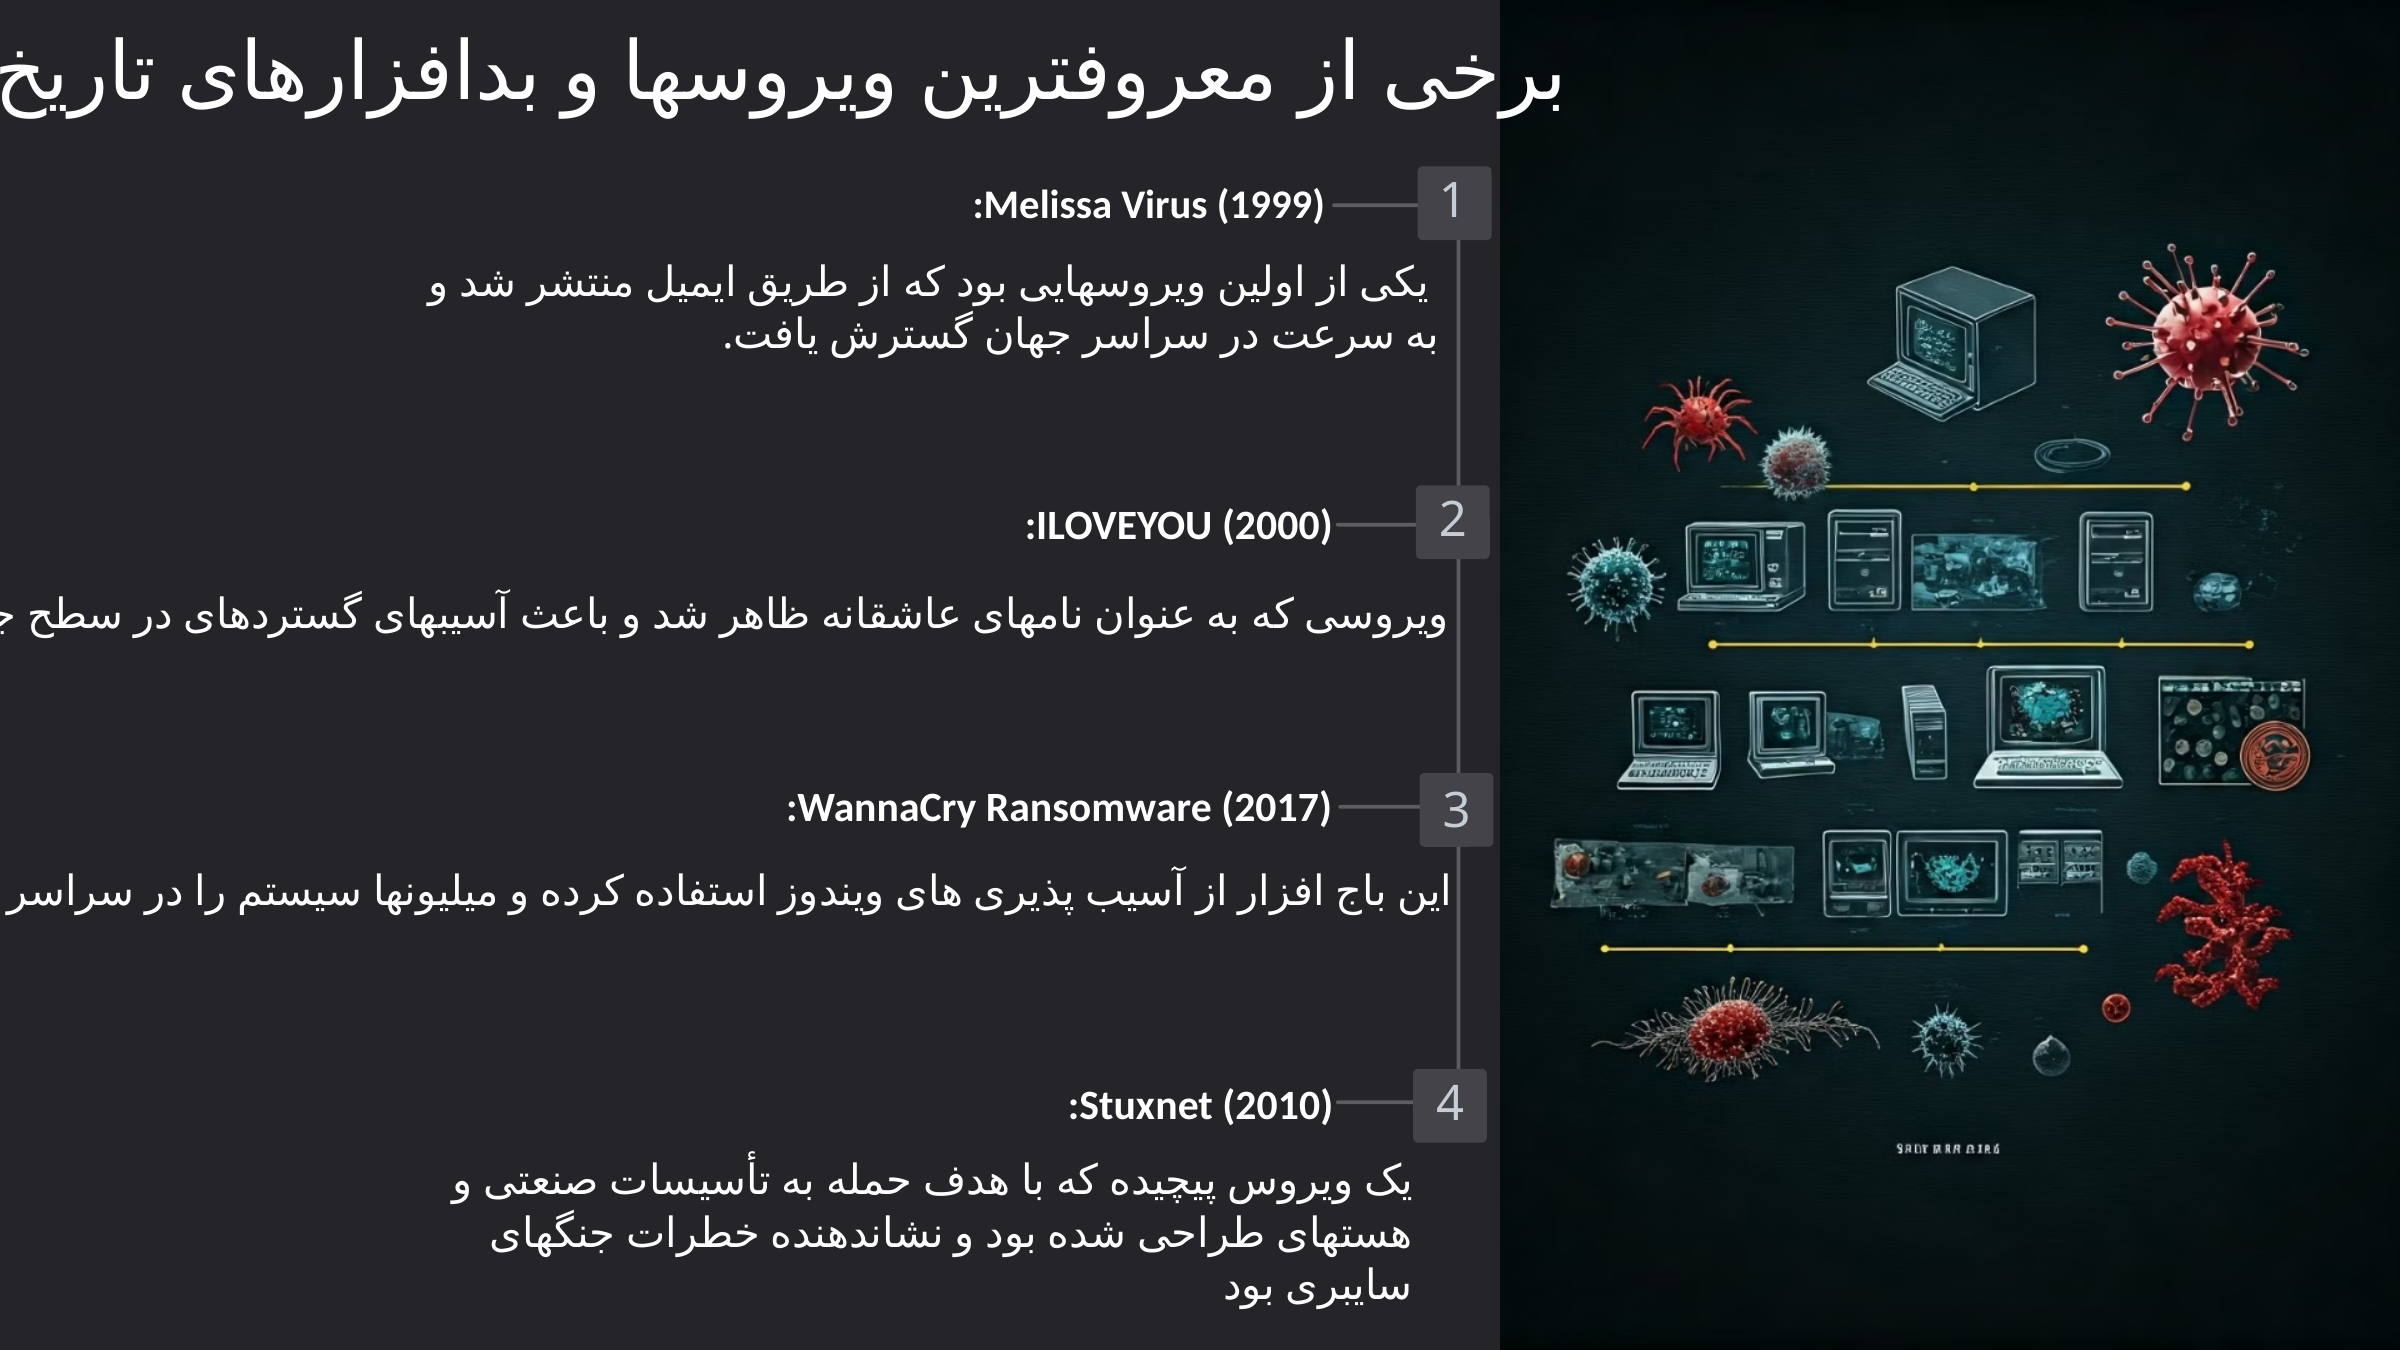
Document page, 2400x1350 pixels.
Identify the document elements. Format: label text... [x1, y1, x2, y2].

text_box 2 [1439, 497, 1467, 547]
text_box 4 [1435, 1081, 1465, 1131]
picture [1499, 0, 2400, 1350]
text_box [1415, 485, 1490, 560]
text_box [1335, 522, 1415, 527]
text_box این باج افزار از آسیب پذیری های ویندوز استفاده کرده و میلیونها سیستم را در سراسر جهان آلوده کرد [412, 861, 1454, 915]
text_box [1338, 804, 1419, 809]
text_box :Melissa Virus (1999) [915, 175, 1326, 228]
text_box [1335, 1100, 1413, 1105]
text_box [1456, 560, 1461, 772]
text_box 3 [1442, 787, 1471, 838]
text_box یکی از اولین ویروسهایی بود که از طریق ایمیل منتشر شد و به سرعت در سراسر جهان گسترش یافت. [399, 252, 1440, 358]
text_box [1456, 241, 1461, 485]
text_box :ILOVEYOU (2000) [923, 497, 1334, 549]
text_box [1332, 203, 1417, 208]
text_box [1413, 1068, 1487, 1143]
text_box برخی از معروفترین ویروسها و بدافزارهای تاریخ [225, 13, 1338, 117]
text_box [1419, 772, 1494, 847]
text_box :Stuxnet (2010) [923, 1076, 1334, 1128]
text_box ویروسی که به عنوان نامهای عاشقانه ظاهر شد و باعث آسیبهای گستردهای در سطح جهانی شد [409, 585, 1450, 638]
text_box یک ویروس پیچیده که با هدف حمله به تأسیسات صنعتی و هستهای طراحی شده بود و نشاندهنده خطرات جنگهای سایبری بود [372, 1151, 1414, 1257]
text_box [1417, 166, 1492, 241]
text_box :WannaCry Ransomware (2017) [922, 779, 1333, 831]
text_box 1 [1443, 178, 1463, 228]
text_box [1456, 847, 1461, 1068]
